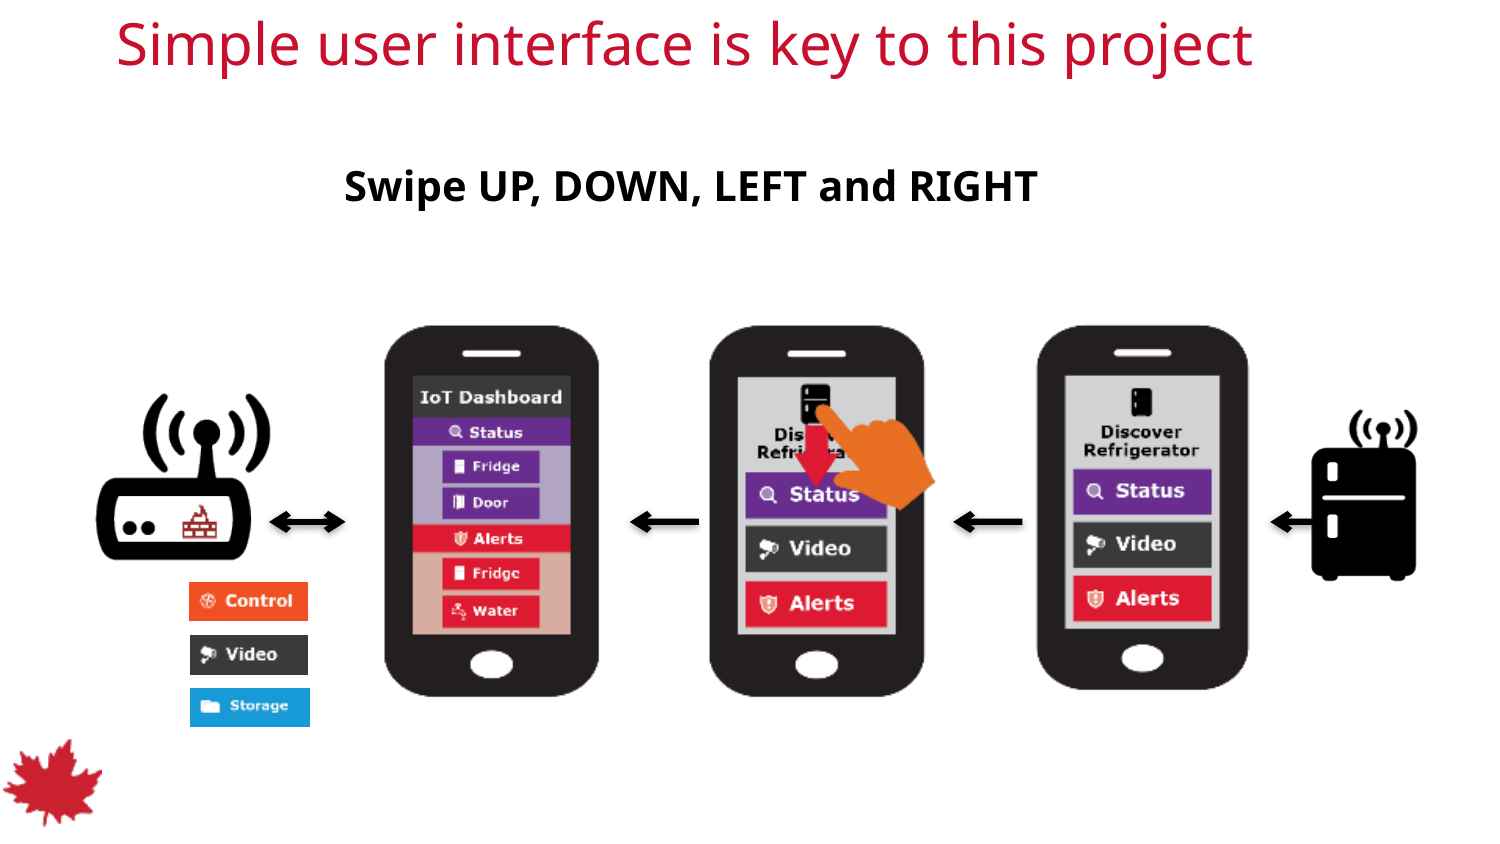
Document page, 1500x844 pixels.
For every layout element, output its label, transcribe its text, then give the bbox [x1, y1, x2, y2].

picture [3, 739, 102, 827]
picture [190, 687, 310, 728]
picture [1027, 315, 1259, 701]
picture [699, 314, 943, 708]
text_box [629, 514, 694, 530]
picture [189, 581, 308, 621]
text_box [9, 763, 99, 809]
picture [189, 635, 309, 675]
picture [1277, 403, 1450, 593]
text_box Swipe UP, DOWN, LEFT and RIGHT [329, 152, 1267, 217]
picture [374, 314, 610, 708]
picture [86, 379, 282, 574]
text_box Simple user interface is key to this project [101, 0, 1444, 167]
text_box [287, 514, 346, 530]
text_box [953, 514, 1022, 530]
